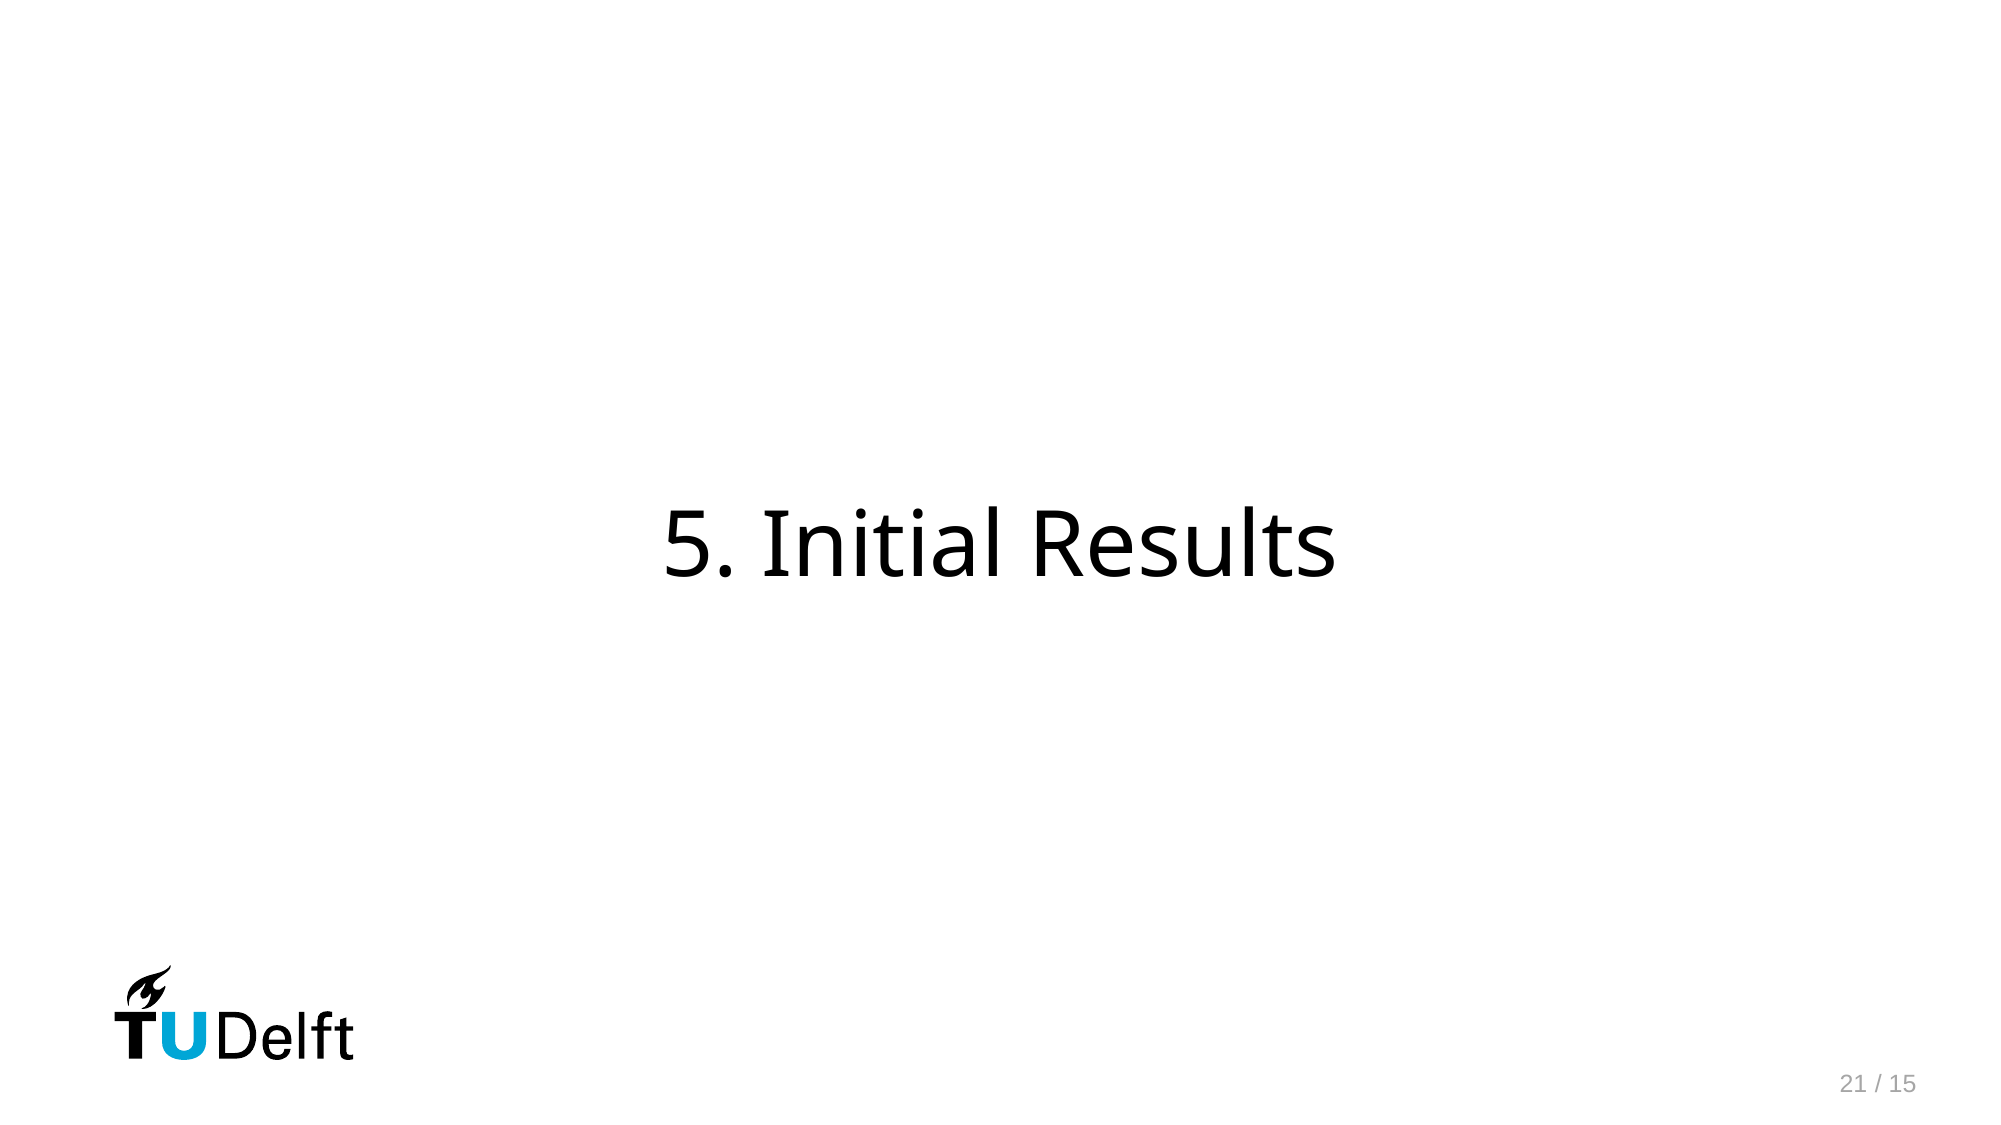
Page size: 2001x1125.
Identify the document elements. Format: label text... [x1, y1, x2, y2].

list 5. Initial Results [114, 117, 1887, 977]
